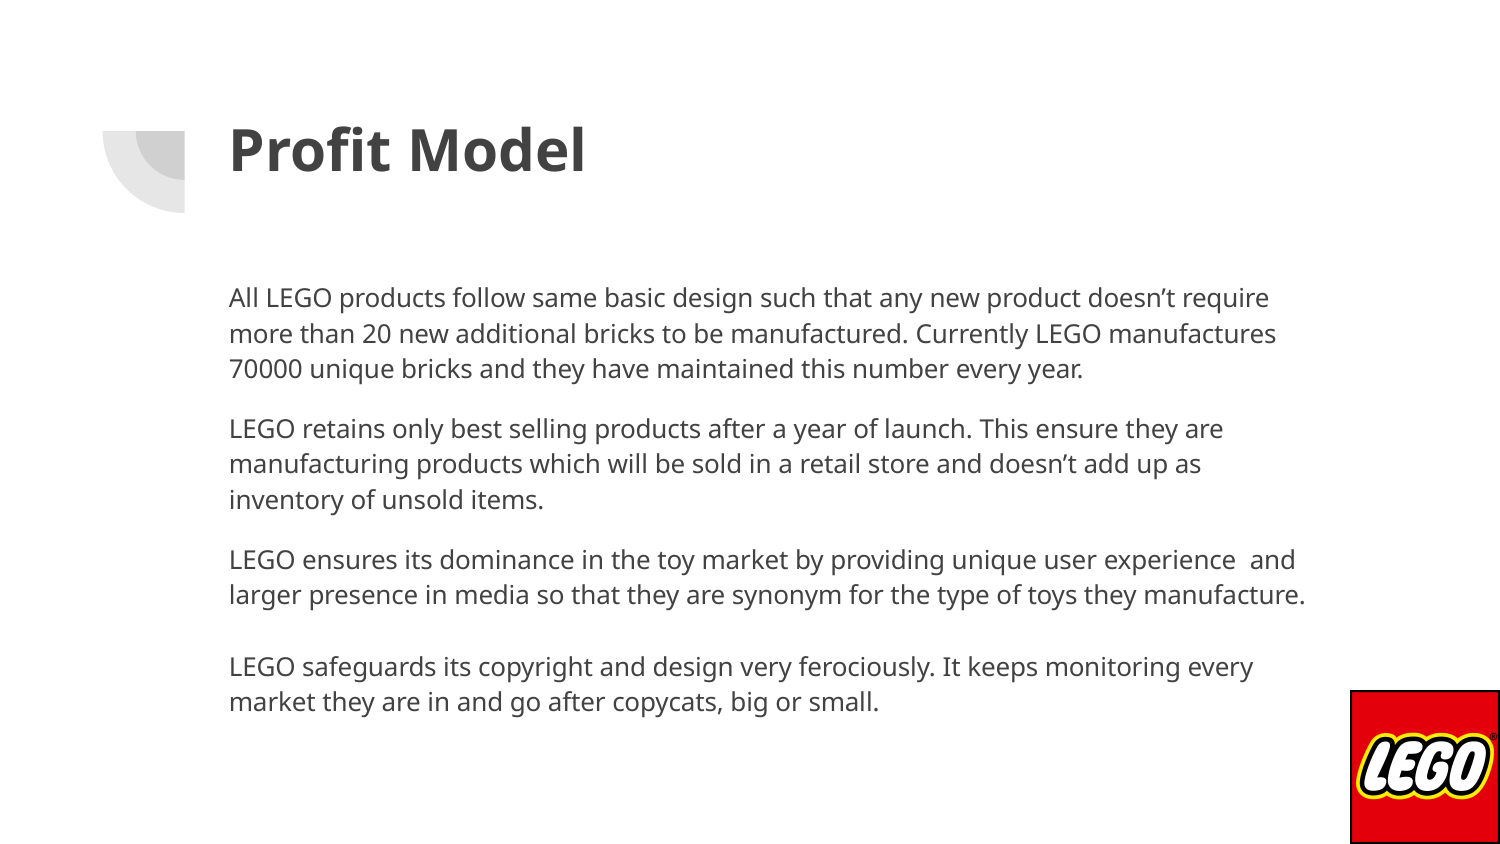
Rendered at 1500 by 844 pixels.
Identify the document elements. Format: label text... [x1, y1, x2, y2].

picture [1350, 690, 1500, 844]
title Profit Model [213, 98, 1368, 263]
list All LEGO products follow same basic design such that any new product doesn’t require more than 20 new additional bricks to be manufactured. Currently LEGO manufactures 70000 unique bricks and they have maintained this number every year. LEGO retains only best selling products after a year of launch. This ensure they are manufacturing products which will be sold in a retail store and doesn’t add up as inventory of unsold items. LEGO ensures its dominance in the toy market by providing unique user experience and larger presence in media so that they are synonym for the type of toys they manufacture. LEGO safeguards its copyright and design very ferociously. It keeps monitoring every market they are in and go after copycats, big or small. [213, 262, 1336, 742]
